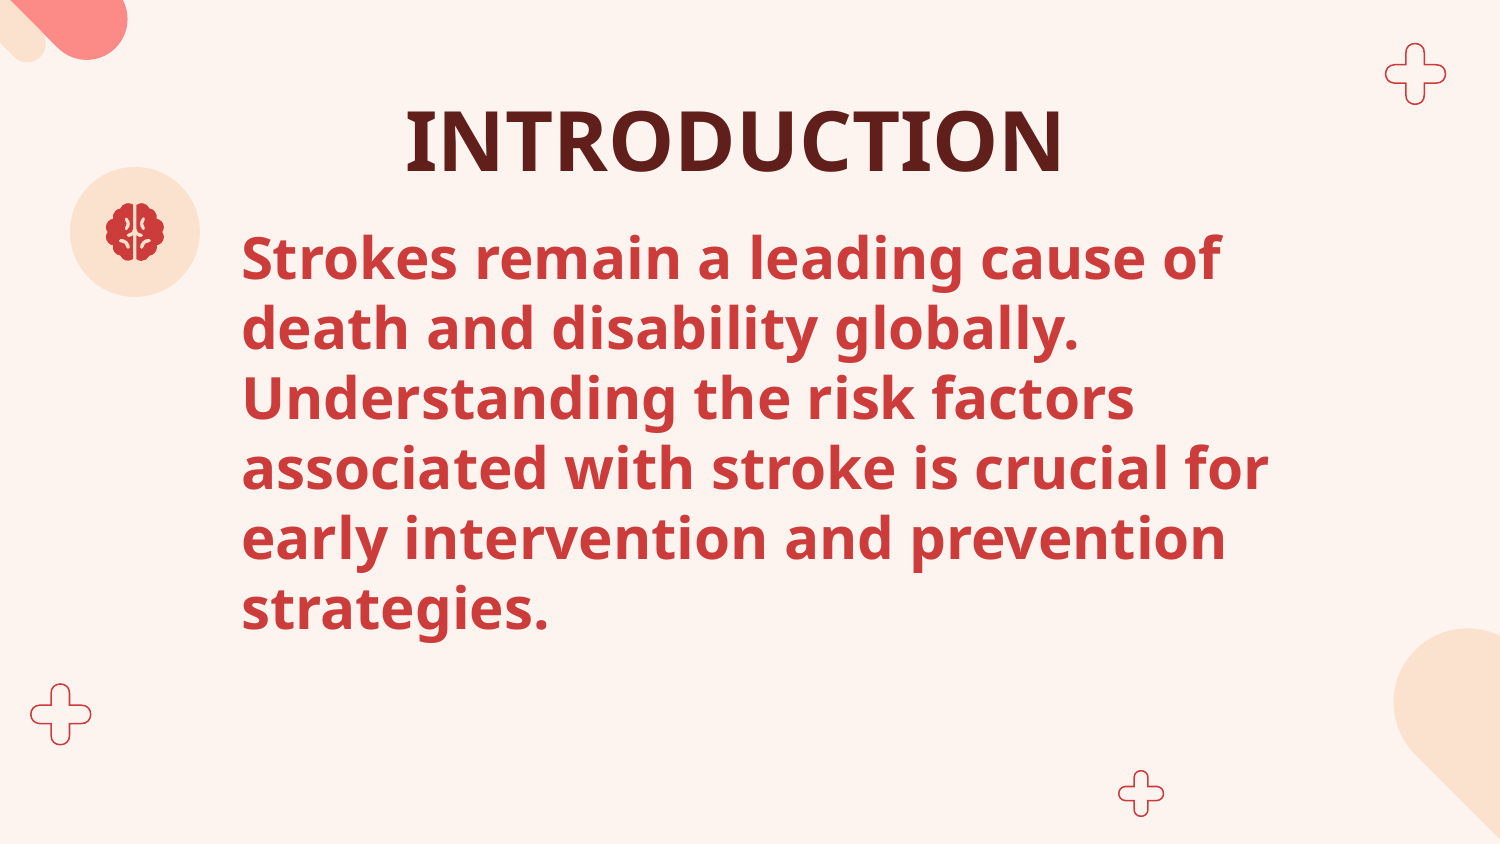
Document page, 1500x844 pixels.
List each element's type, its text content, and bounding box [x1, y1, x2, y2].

subtitle Strokes remain a leading cause of death and disability globally. Understanding the risk factors associated with stroke is crucial for early intervention and prevention strategies. [226, 480, 1350, 657]
title INTRODUCTION [390, 72, 1500, 167]
text_box [69, 166, 200, 297]
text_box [105, 202, 165, 262]
